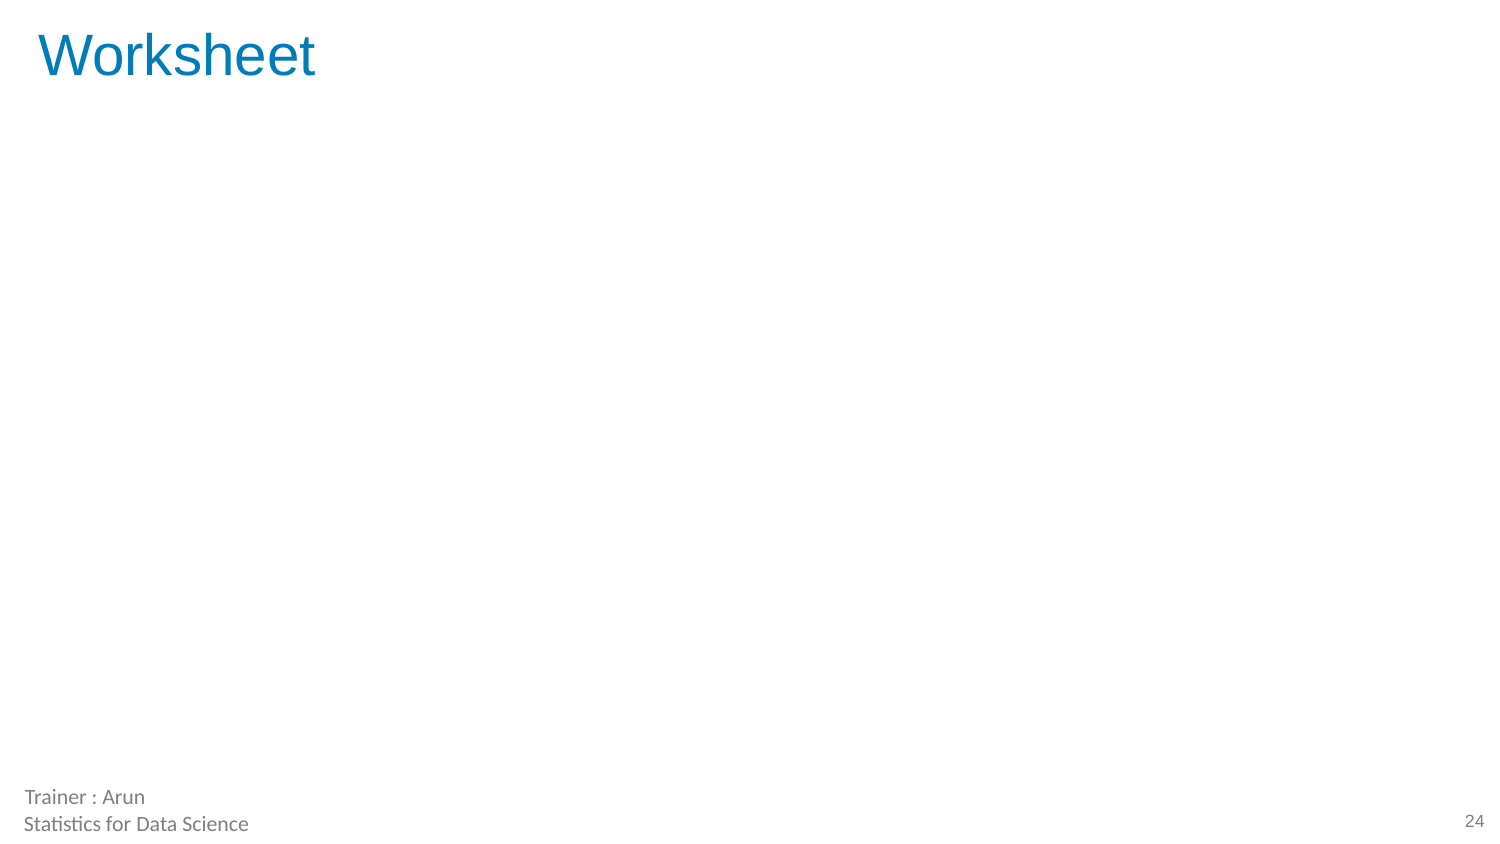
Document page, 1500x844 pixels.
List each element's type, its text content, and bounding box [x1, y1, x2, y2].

title Worksheet [23, 17, 1374, 122]
